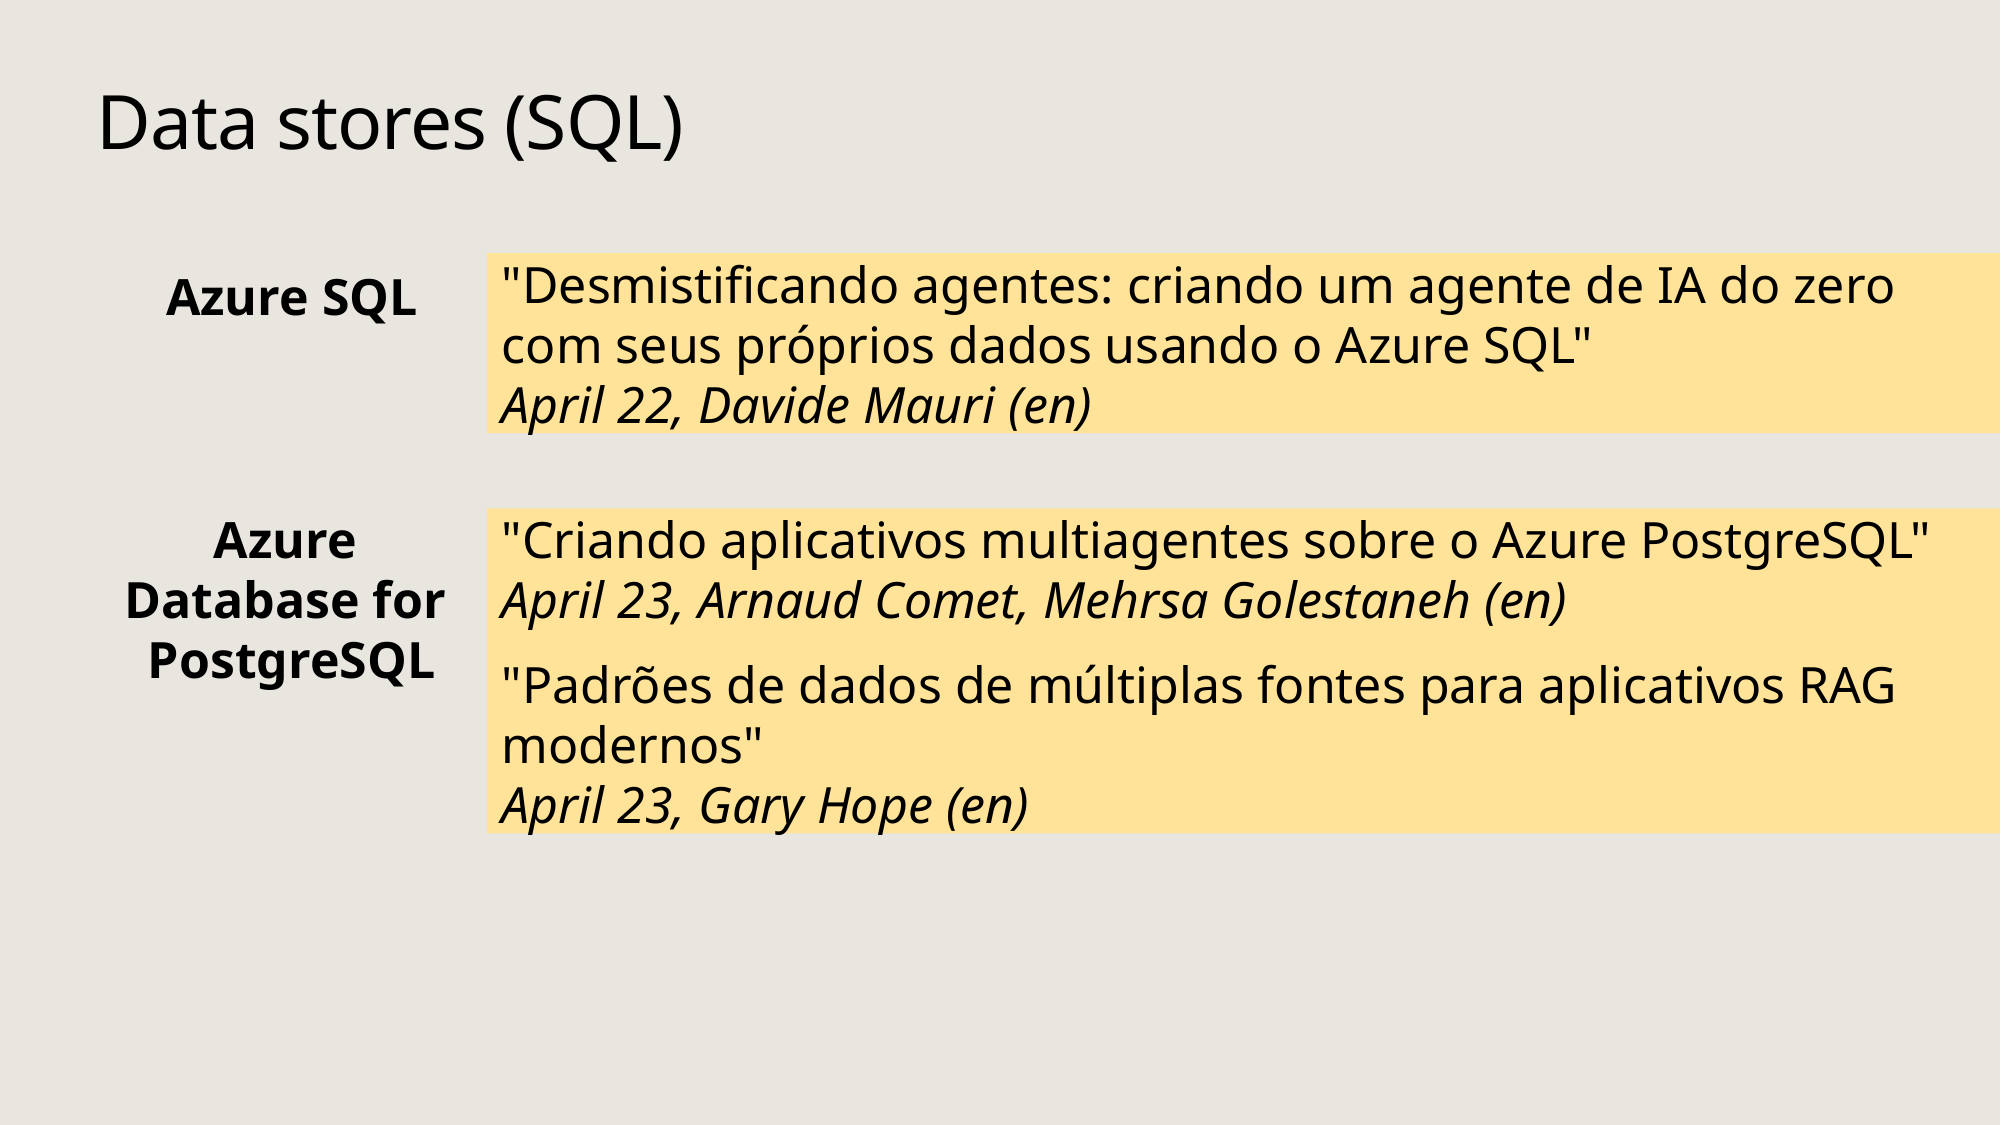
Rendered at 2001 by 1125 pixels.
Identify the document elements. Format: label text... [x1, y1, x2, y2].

title Data stores (SQL) [96, 75, 1711, 166]
text_box Azure SQL [96, 265, 487, 326]
text_box Azure Database for PostgreSQL [96, 508, 487, 689]
text_box "Desmistificando agentes: criando um agente de IA do zero com seus próprios dados usando o Azure SQL" April 22, Davide Mauri (en) [486, 253, 2000, 434]
text_box "Criando aplicativos multiagentes sobre o Azure PostgreSQL" April 23, Arnaud Comet, Mehrsa Golestaneh (en) "Padrões de dados de múltiplas fontes para aplicativos RAG modernos" April 23, Gary Hope (en) [486, 508, 2000, 834]
